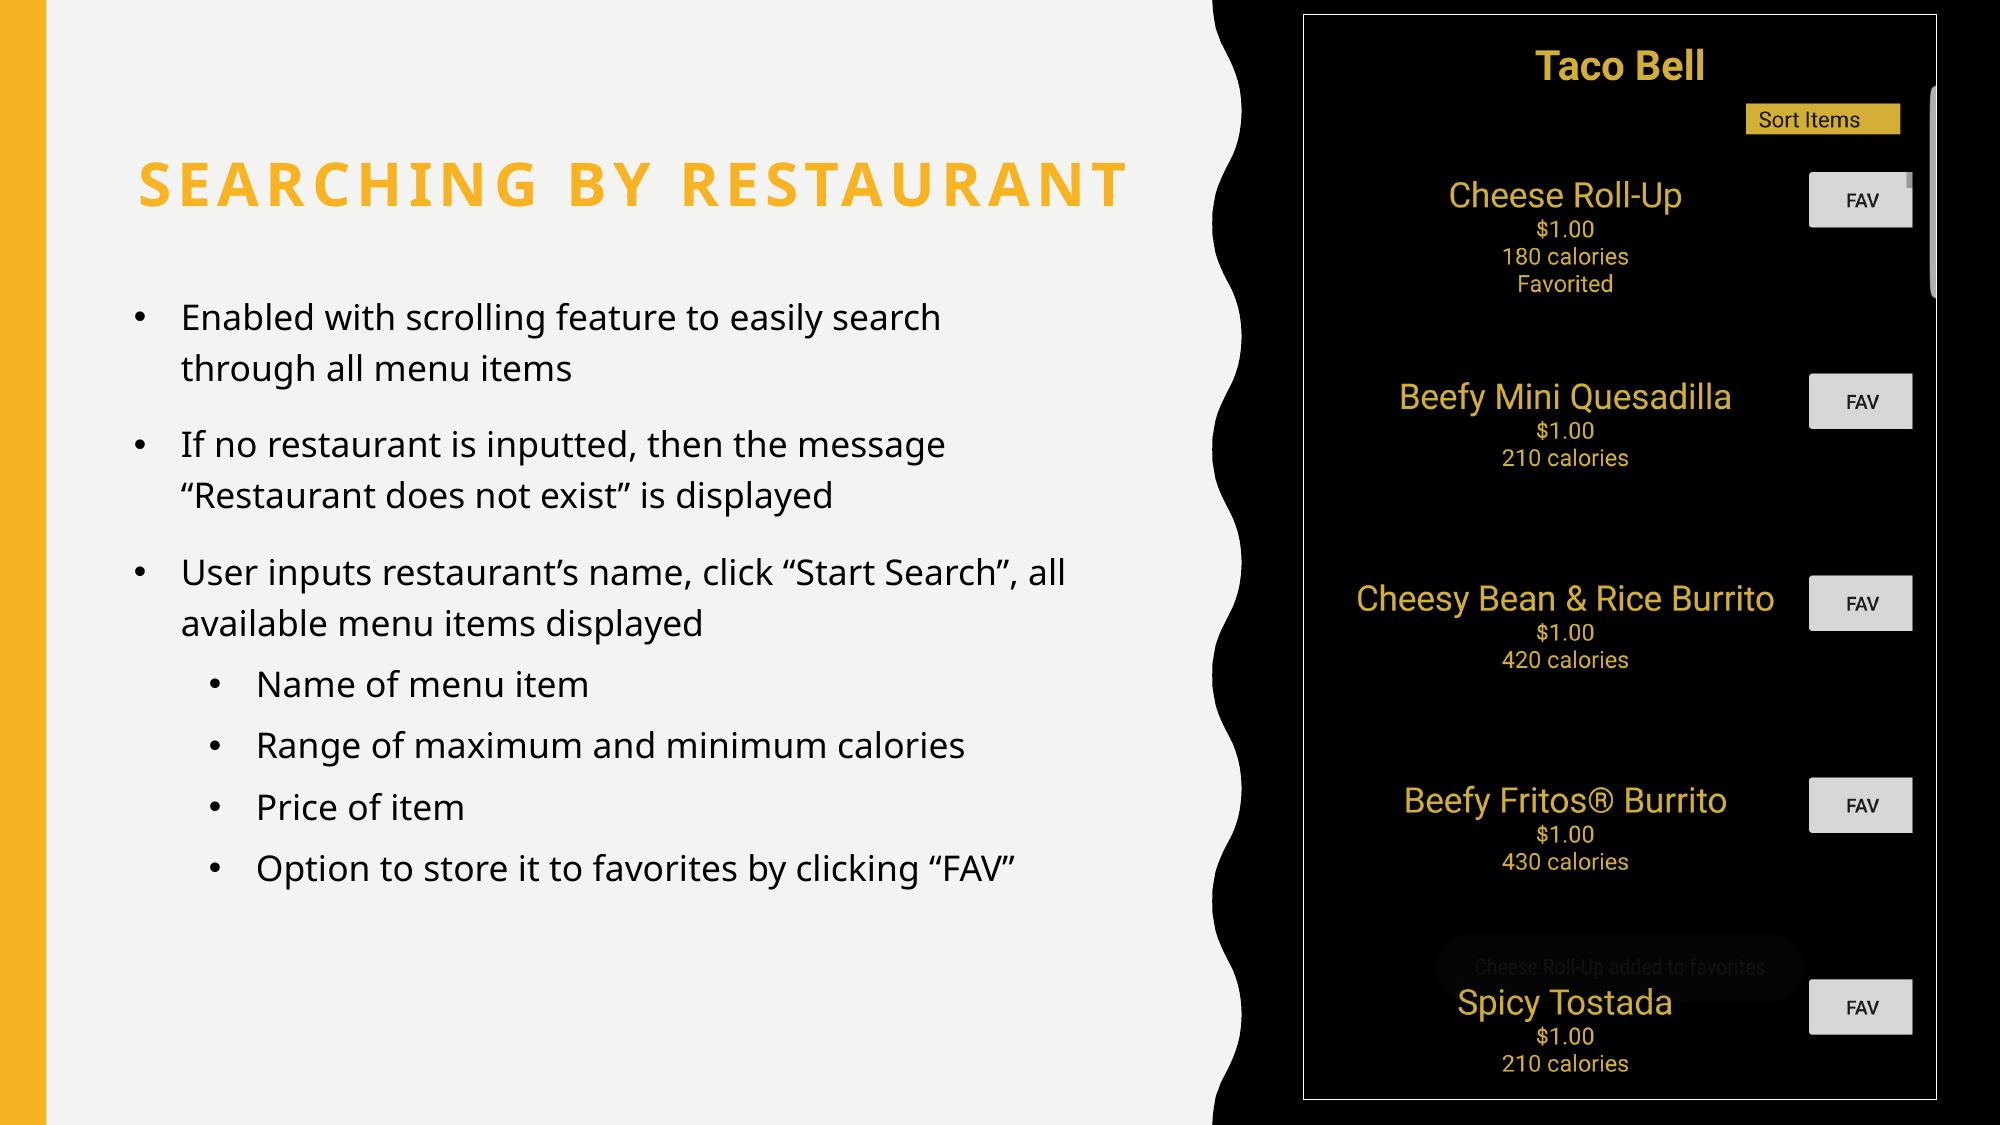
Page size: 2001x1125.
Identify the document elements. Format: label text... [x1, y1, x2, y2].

text_box Enabled with scrolling feature to easily search through all menu items If no restaurant is inputted, then the message “Restaurant does not exist” is displayed User inputs restaurant’s name, click “Start Search”, all available menu items displayed Name of menu item Range of maximum and minimum calories Price of item Option to store it to favorites by clicking “FAV” [118, 279, 1087, 1005]
title Searching by Restaurant [52, 36, 1206, 233]
picture [1303, 14, 1937, 1100]
